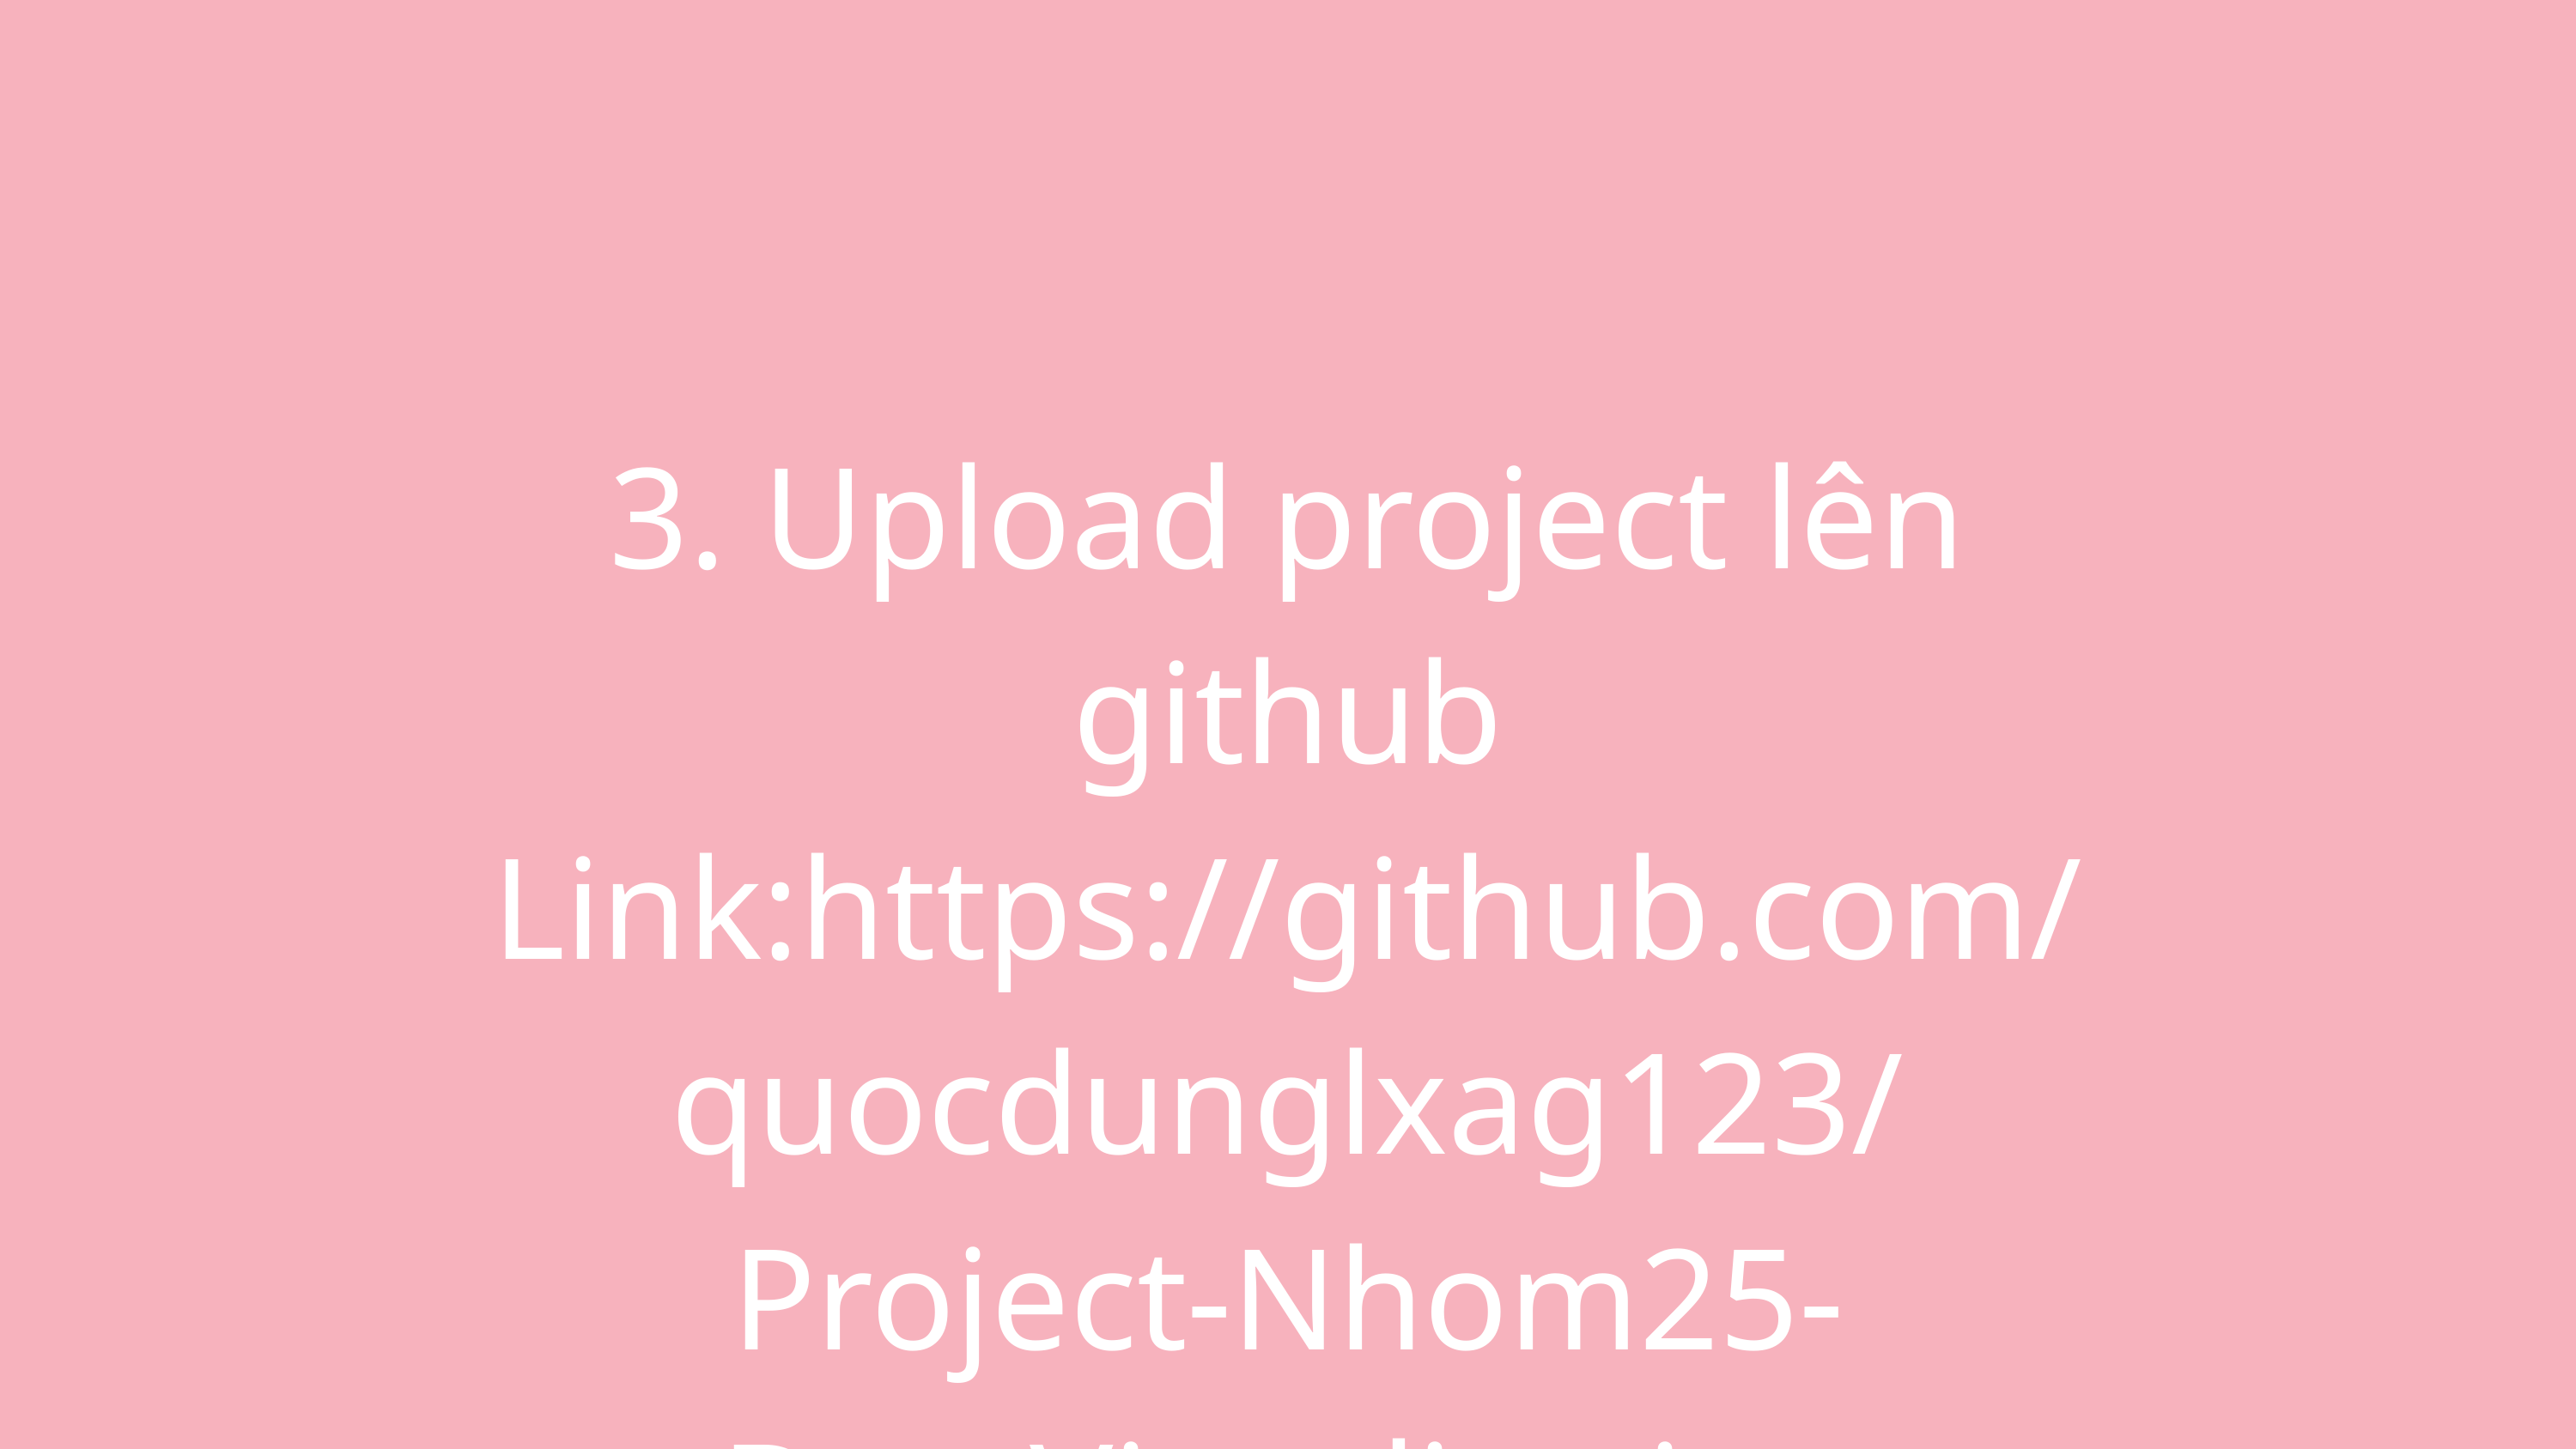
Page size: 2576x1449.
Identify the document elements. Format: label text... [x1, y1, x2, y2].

text_box 3. Upload project lên github Link:https://github.com/quocdunglxag123/Project-Nhom25-DataVisualization [446, 401, 2129, 1449]
